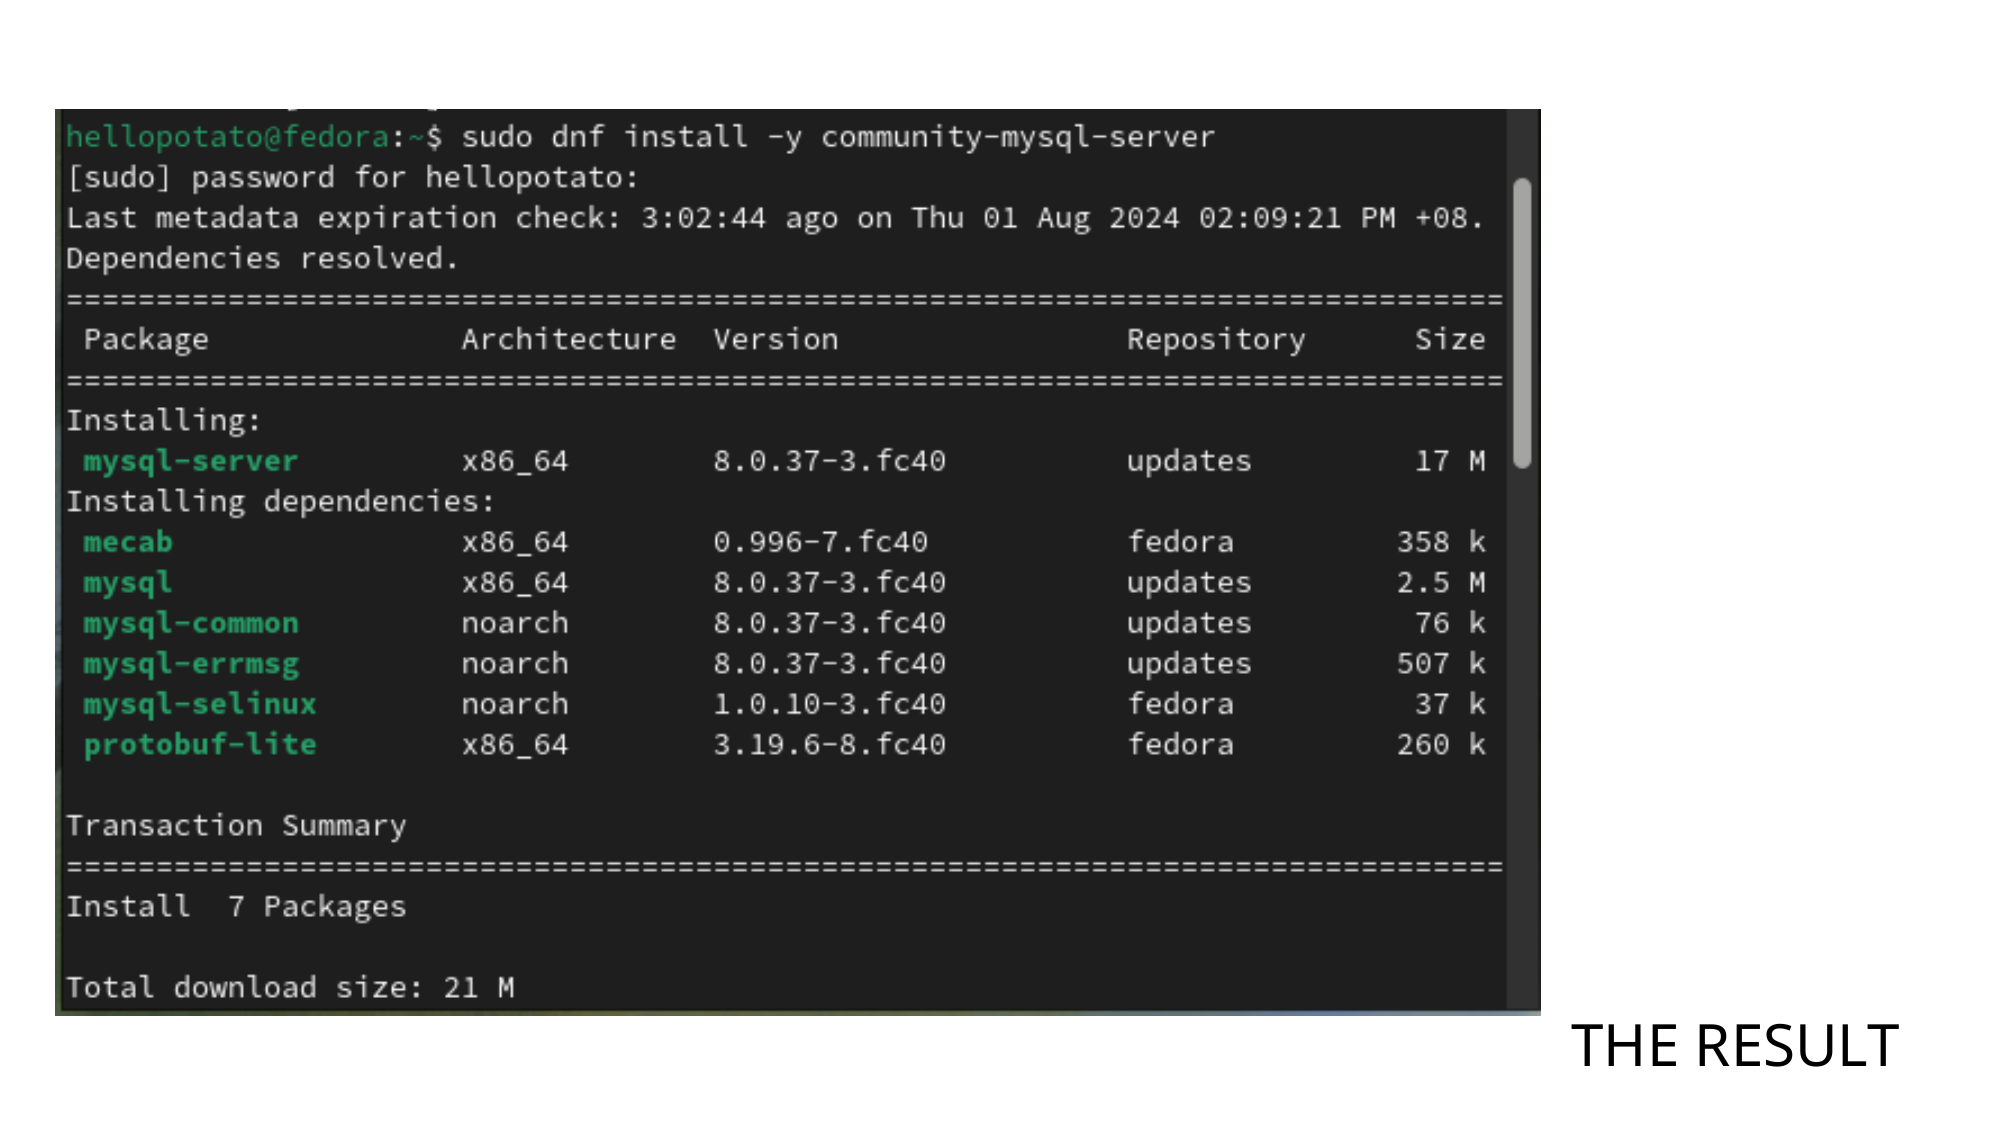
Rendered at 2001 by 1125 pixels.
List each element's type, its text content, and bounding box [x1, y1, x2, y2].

text_box THE RESULT [1489, 1000, 1983, 1086]
picture [54, 108, 1542, 1016]
